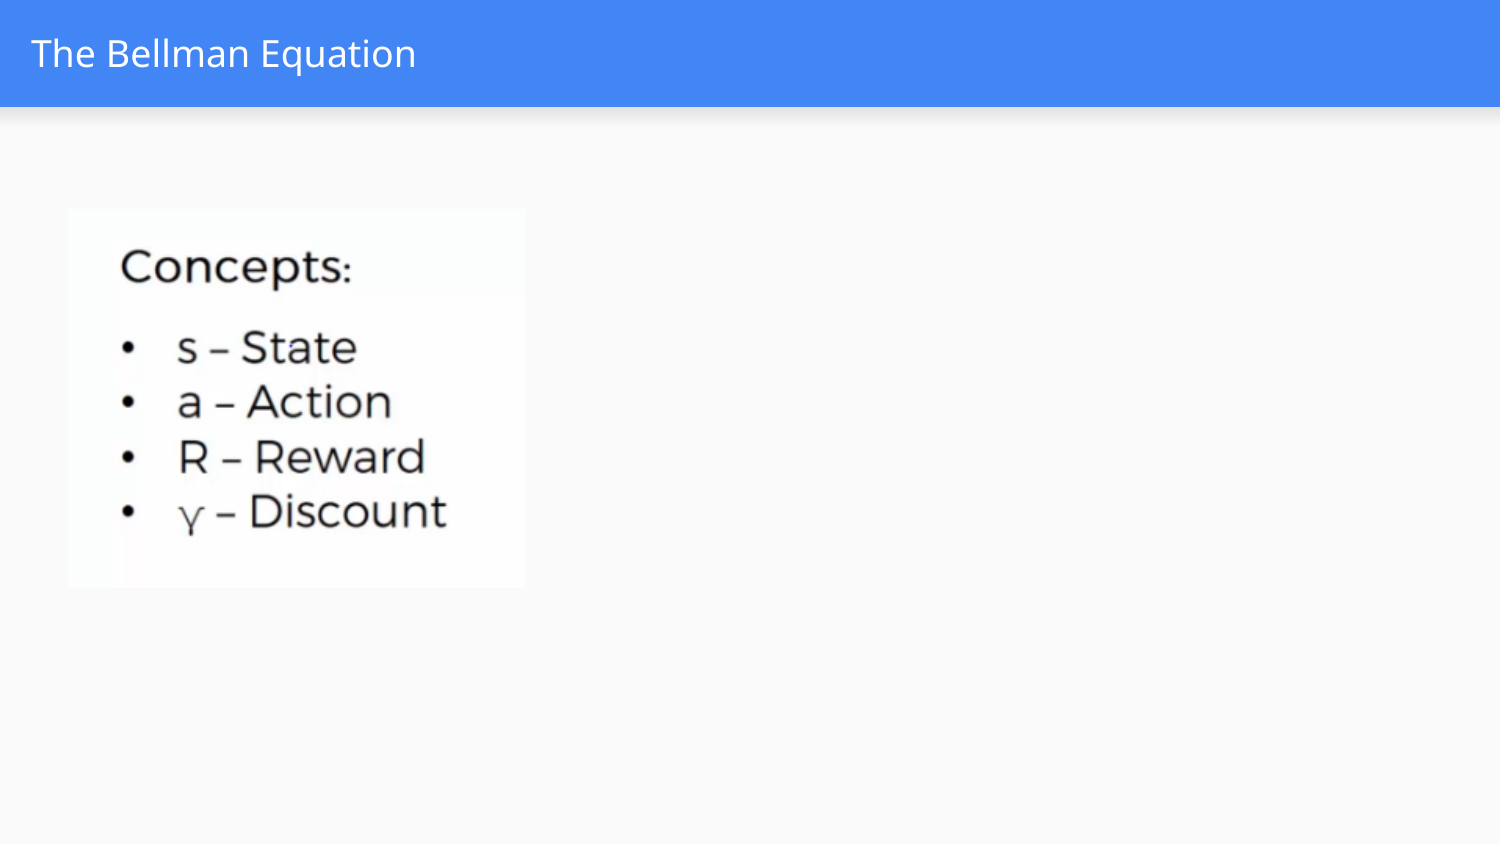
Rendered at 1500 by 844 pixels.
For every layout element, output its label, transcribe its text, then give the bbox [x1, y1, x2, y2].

picture [68, 209, 526, 588]
title The Bellman Equation [16, 2, 1464, 102]
